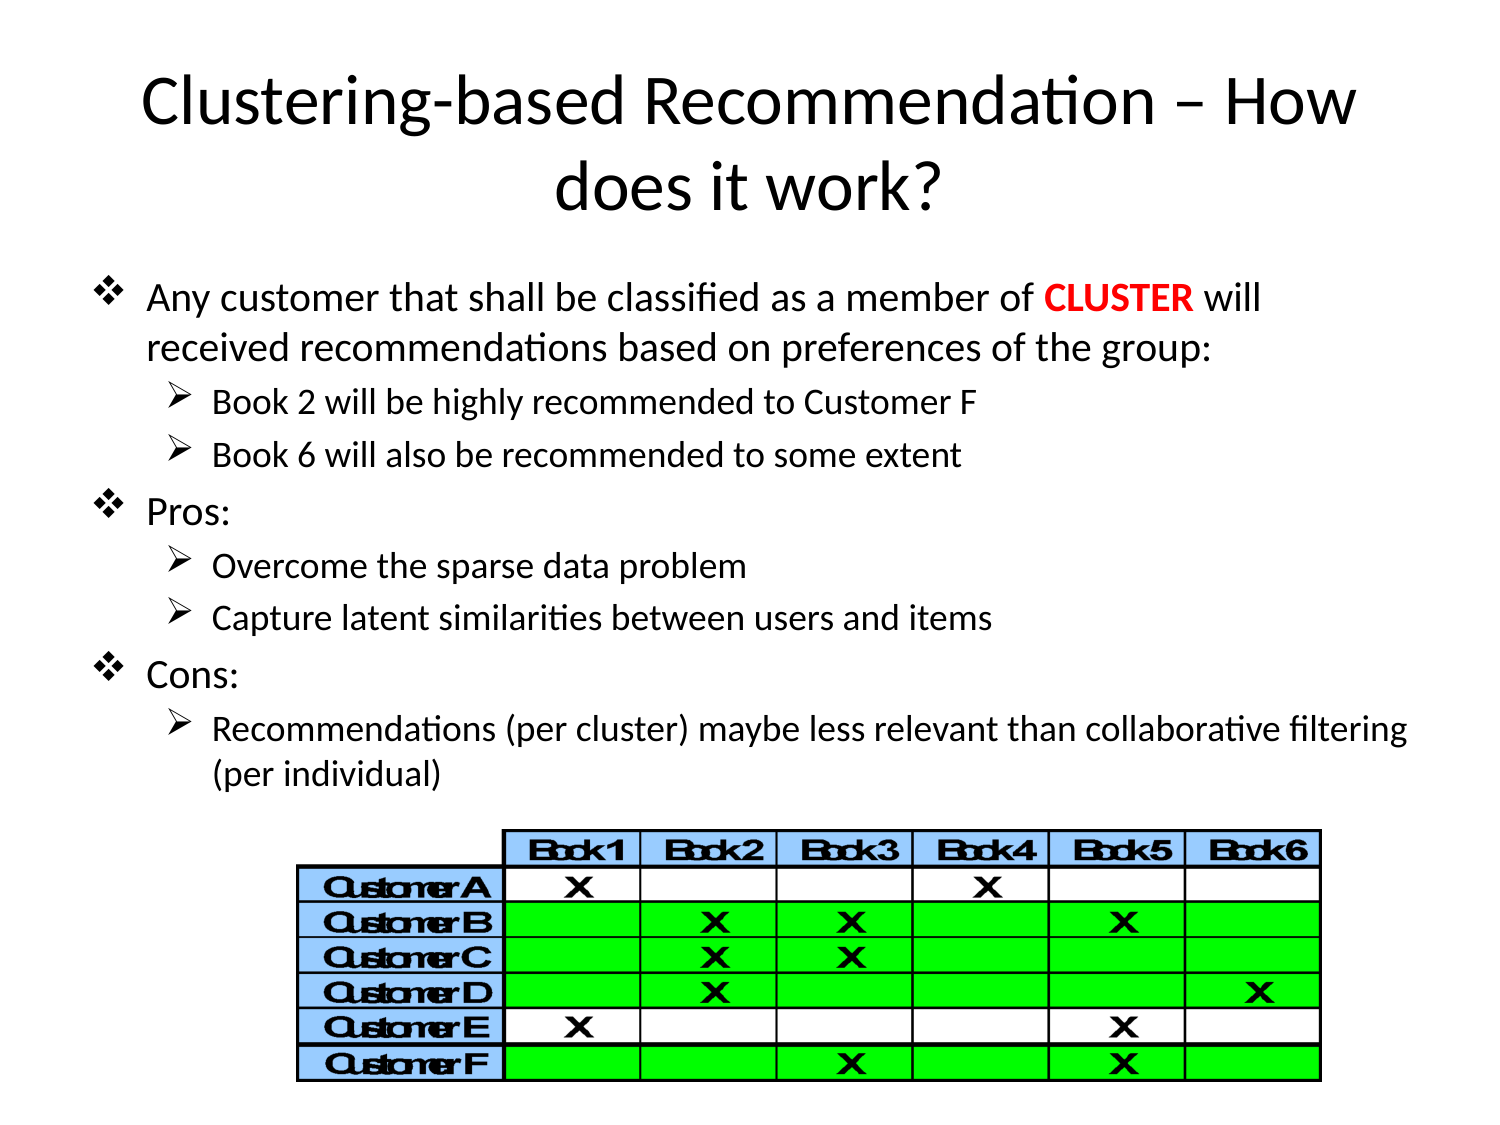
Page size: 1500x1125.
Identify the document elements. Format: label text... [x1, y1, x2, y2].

picture [287, 823, 1329, 1088]
list Any customer that shall be classified as a member of CLUSTER will received recommendations based on preferences of the group: Book 2 will be highly recommended to Customer F Book 6 will also be recommended to some extent Pros: Overcome the sparse data problem Capture latent similarities between users and items Cons: Recommendations (per cluster) maybe less relevant than collaborative filtering (per individual) [75, 262, 1425, 1005]
title Clustering-based Recommendation – How does it work? [75, 45, 1425, 233]
